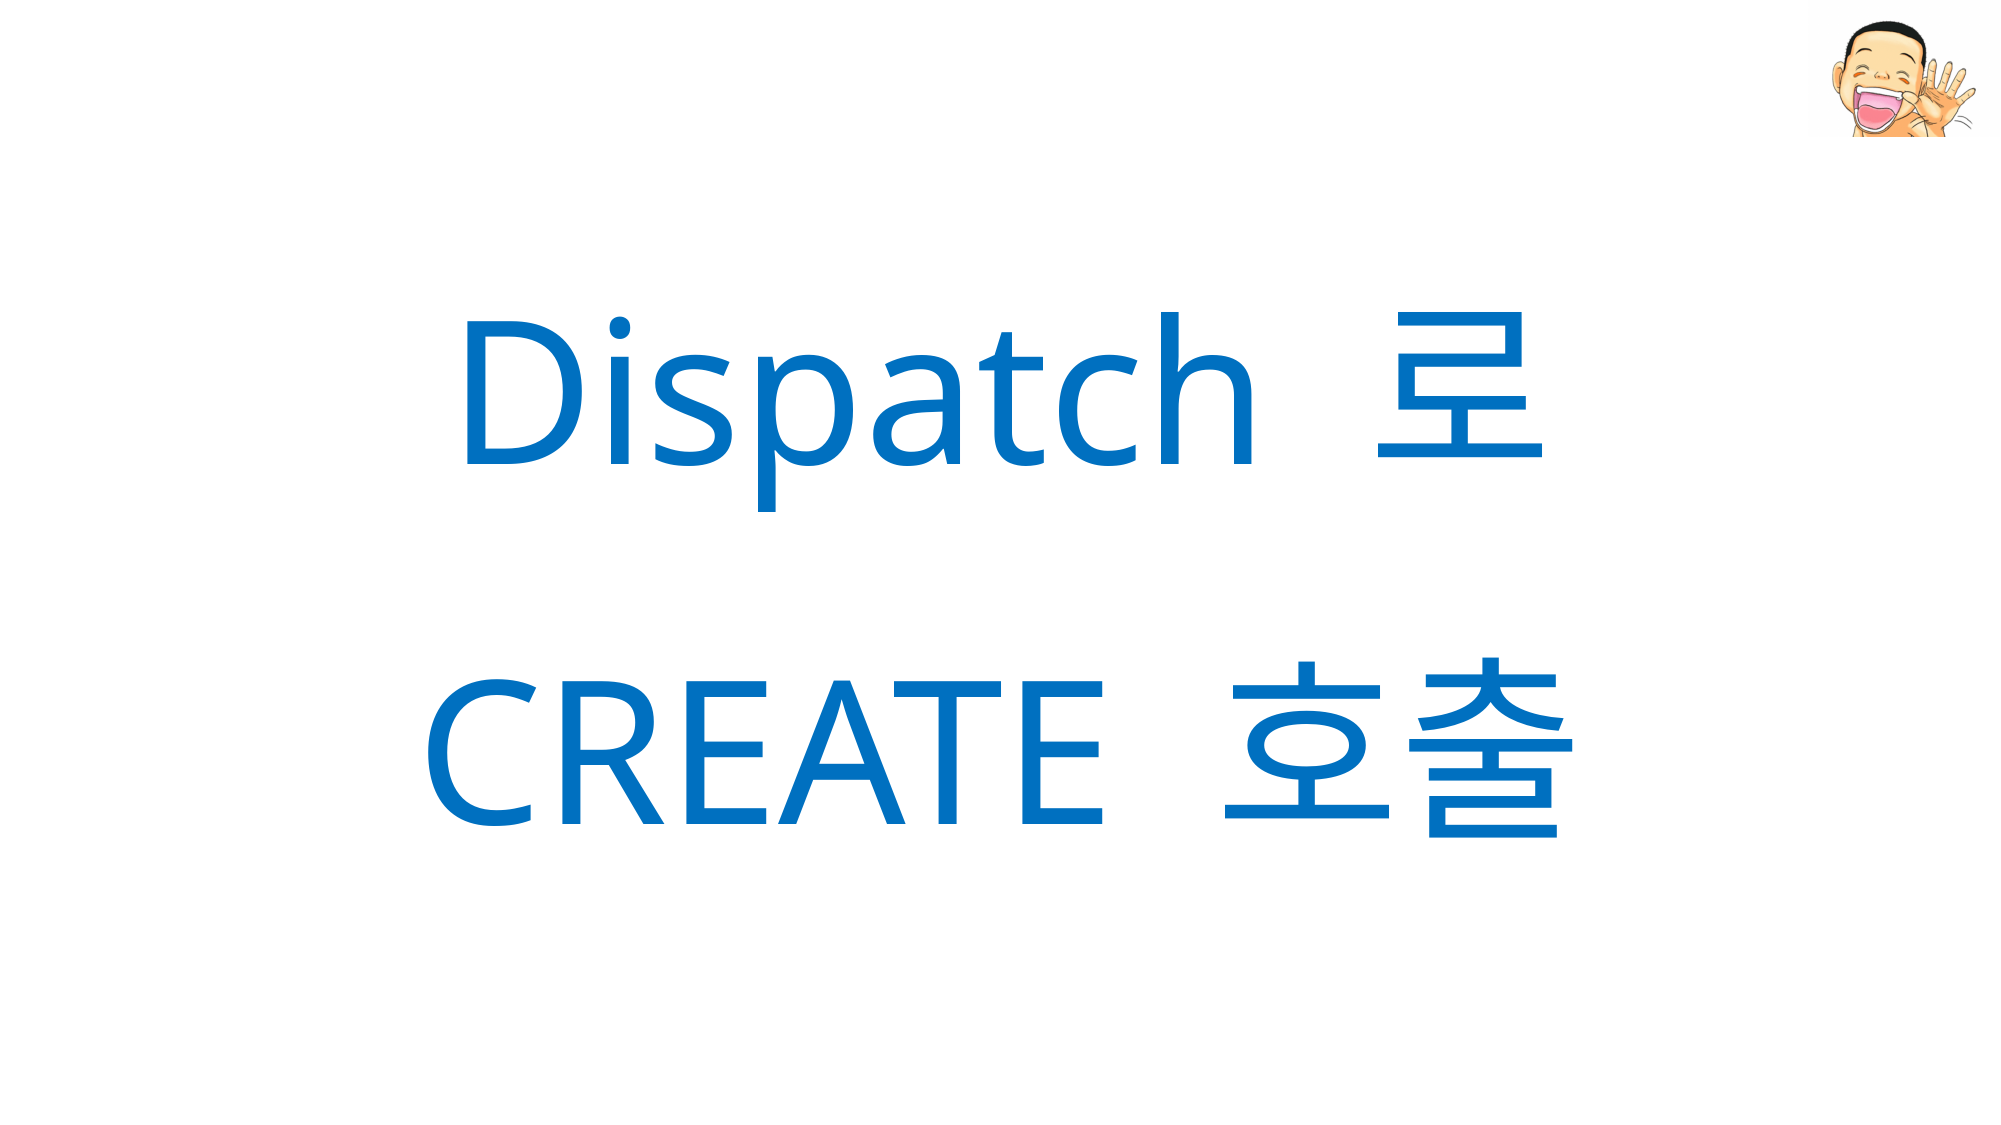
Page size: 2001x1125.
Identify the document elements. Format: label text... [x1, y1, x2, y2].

text_box Dispatch 로 CREATE 호출 [0, 137, 2000, 872]
picture [1808, 0, 2000, 137]
